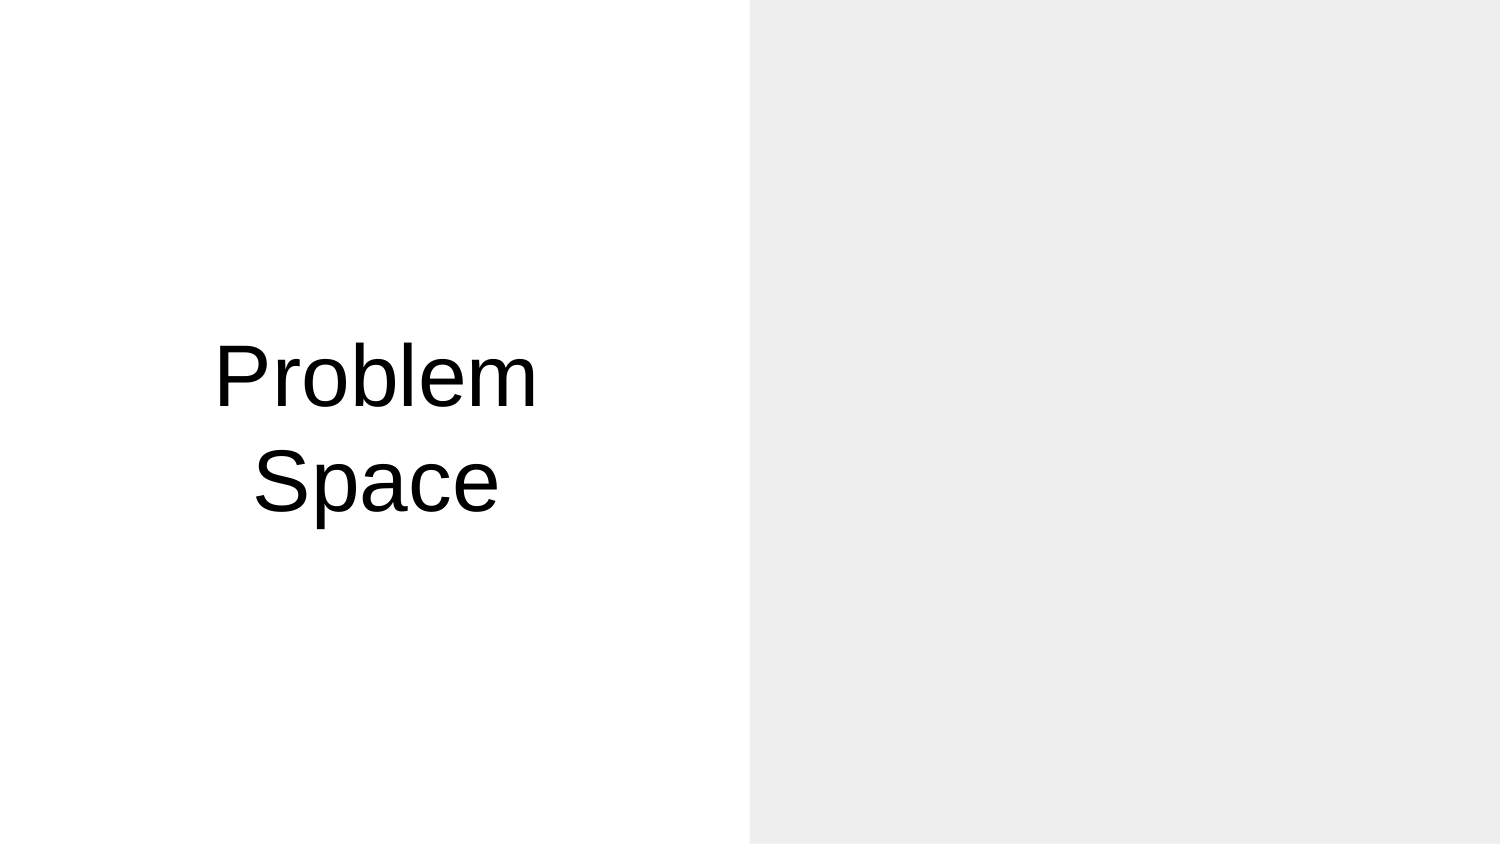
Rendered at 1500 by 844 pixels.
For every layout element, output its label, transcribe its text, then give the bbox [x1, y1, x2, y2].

title Problem Space [45, 300, 709, 544]
